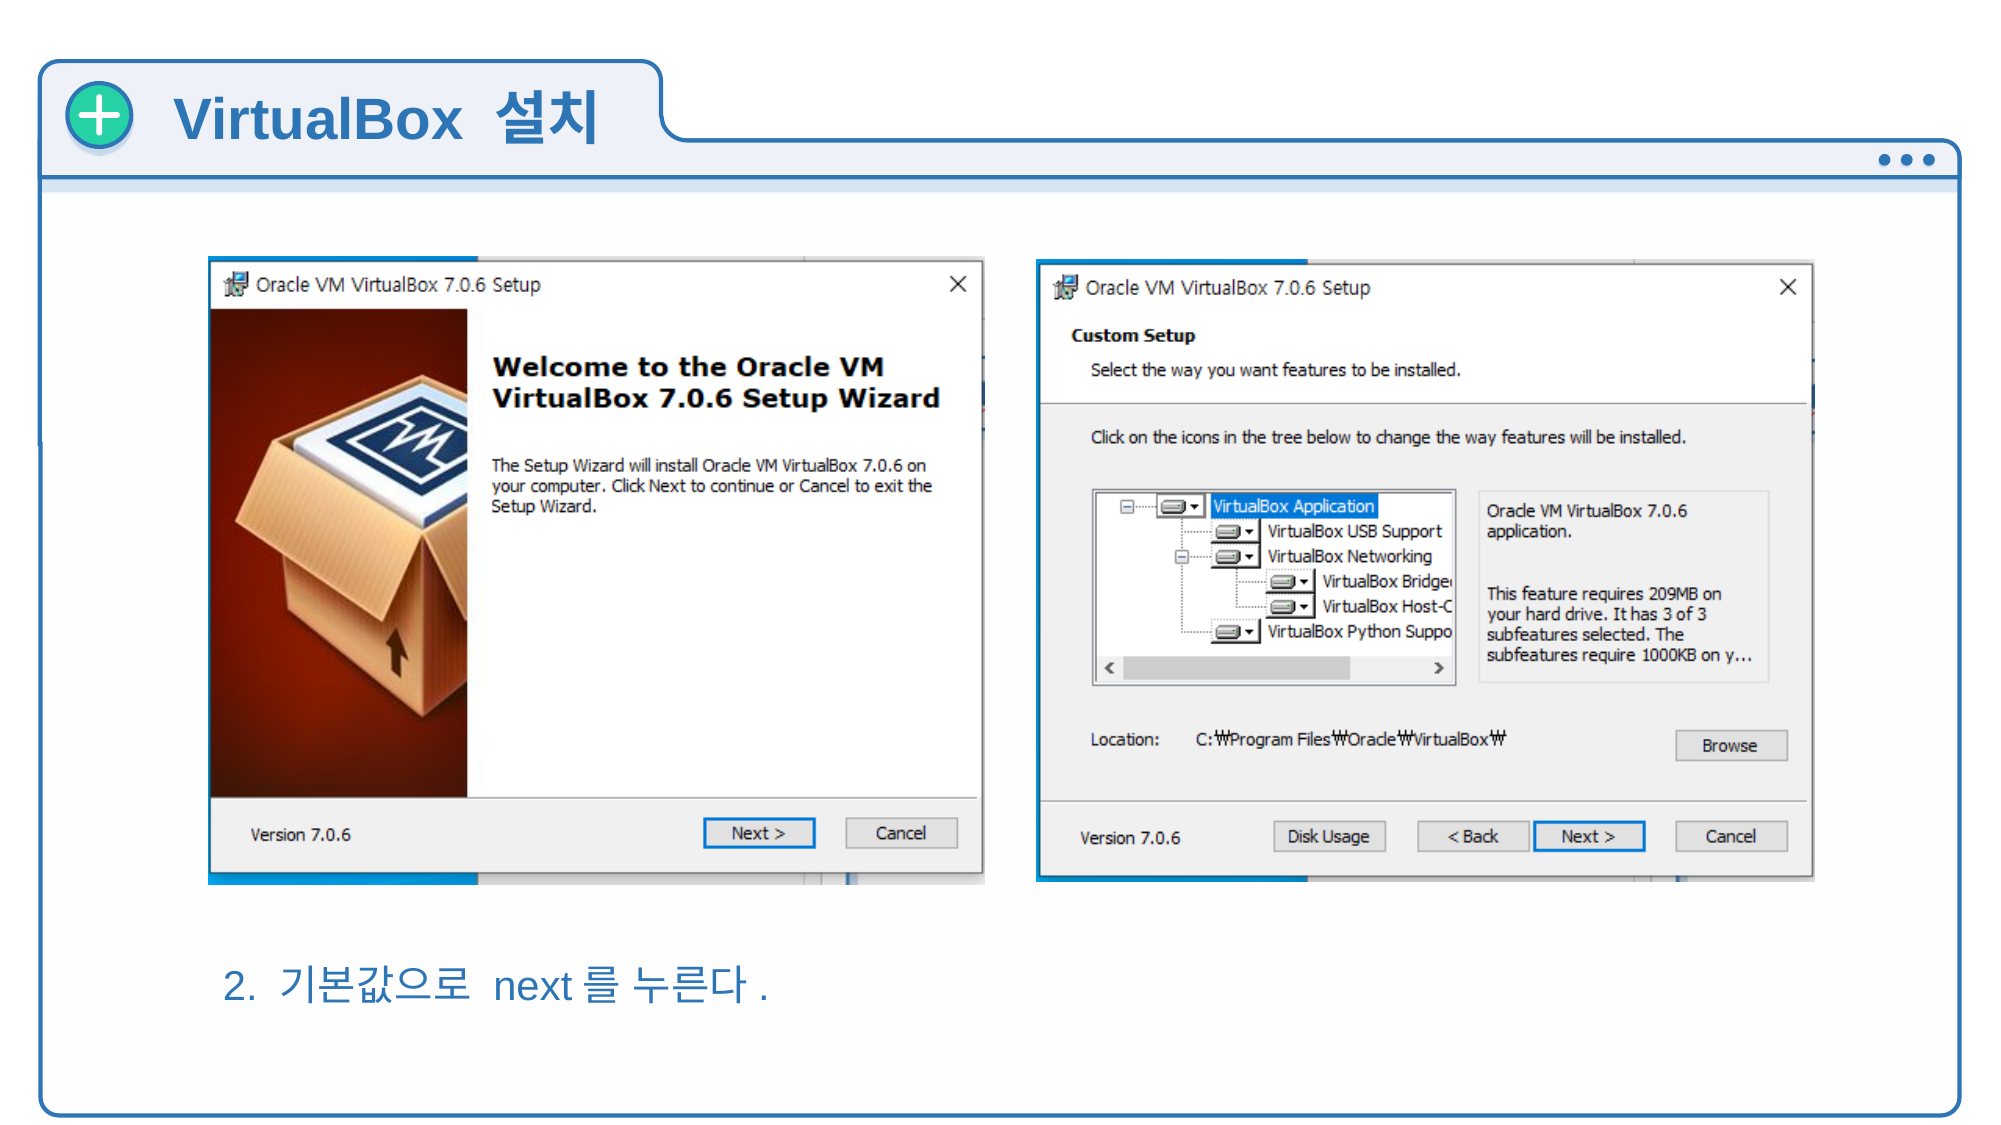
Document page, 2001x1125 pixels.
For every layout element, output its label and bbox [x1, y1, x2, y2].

picture [1040, 259, 1815, 882]
text_box [67, 83, 132, 147]
picture [210, 256, 985, 885]
text_box [39, 61, 1960, 1116]
